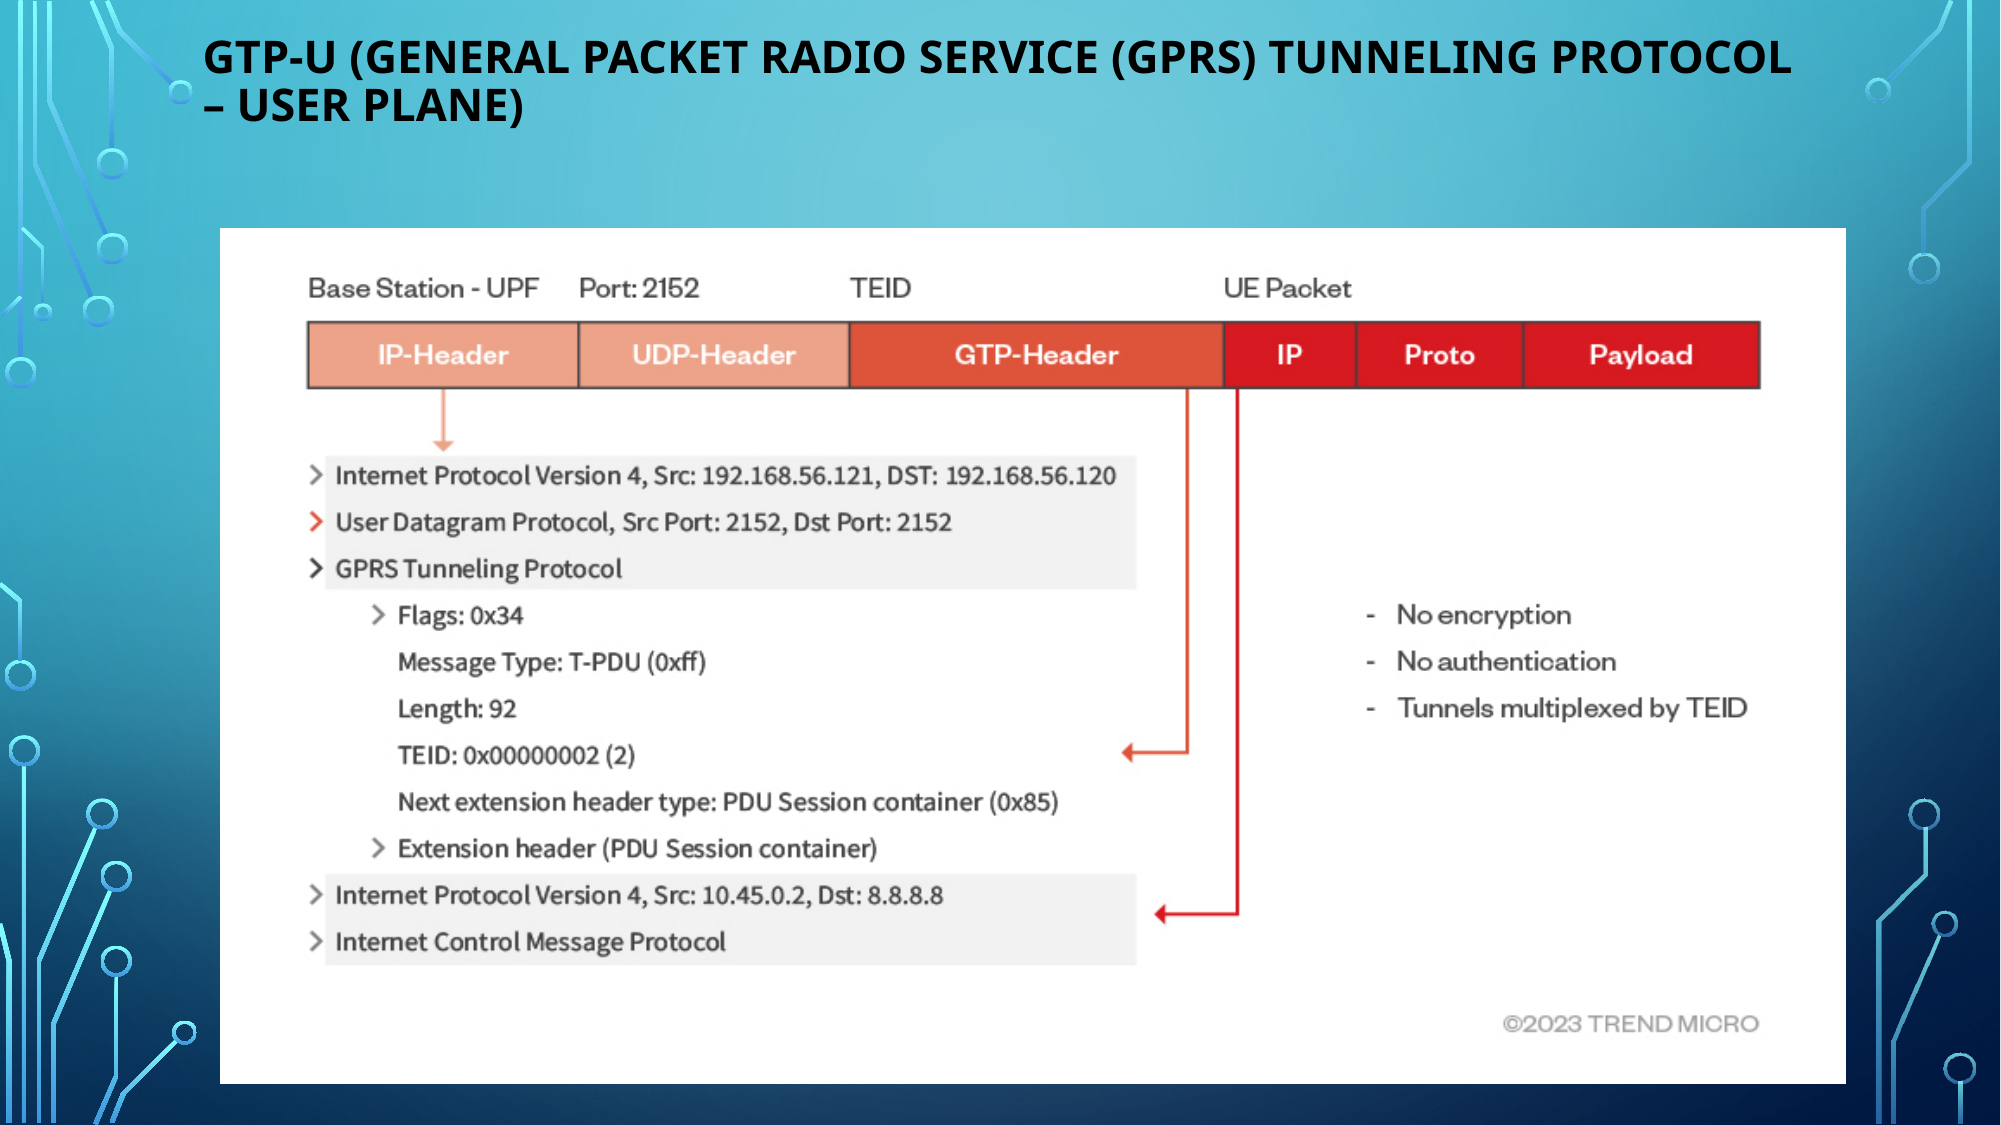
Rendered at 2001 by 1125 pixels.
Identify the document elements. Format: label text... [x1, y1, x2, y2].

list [220, 227, 1847, 1084]
title GTP-U (General Packet Radio Service (gprs) tunNelıng protocol – user plane) [187, 26, 1813, 140]
